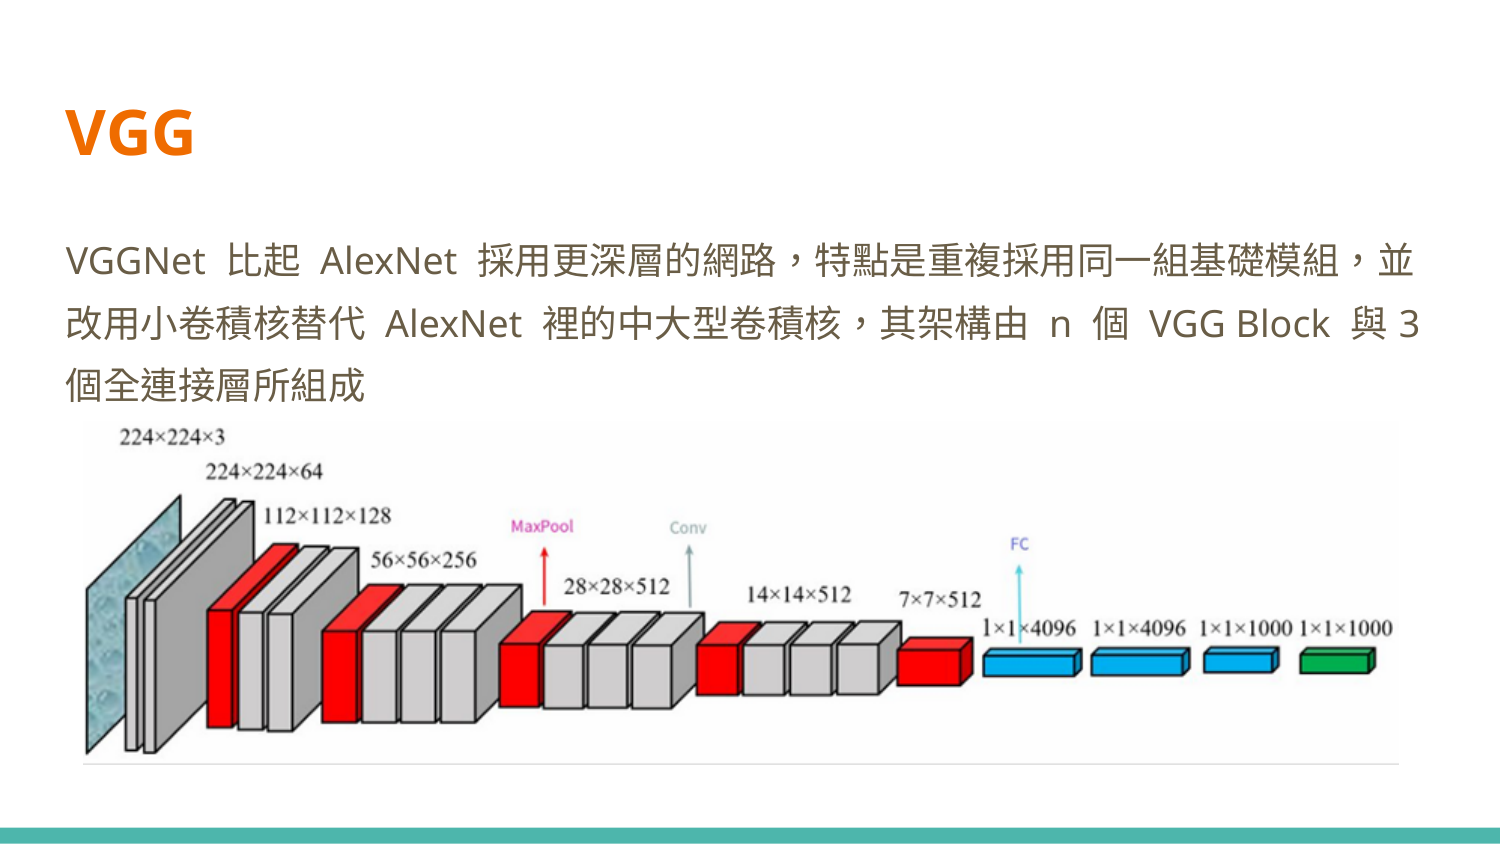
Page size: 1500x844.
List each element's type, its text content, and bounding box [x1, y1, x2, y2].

text_box VGGNet 比起 AlexNet 採用更深層的網路，特點是重複採用同一組基礎模組，並改用小卷積核替代 AlexNet 裡的中大型卷積核，其架構由 n 個 VGG Block 與3個全連接層所組成 [51, 207, 1449, 750]
text_box VGG [51, 72, 1449, 189]
picture [83, 421, 1399, 765]
